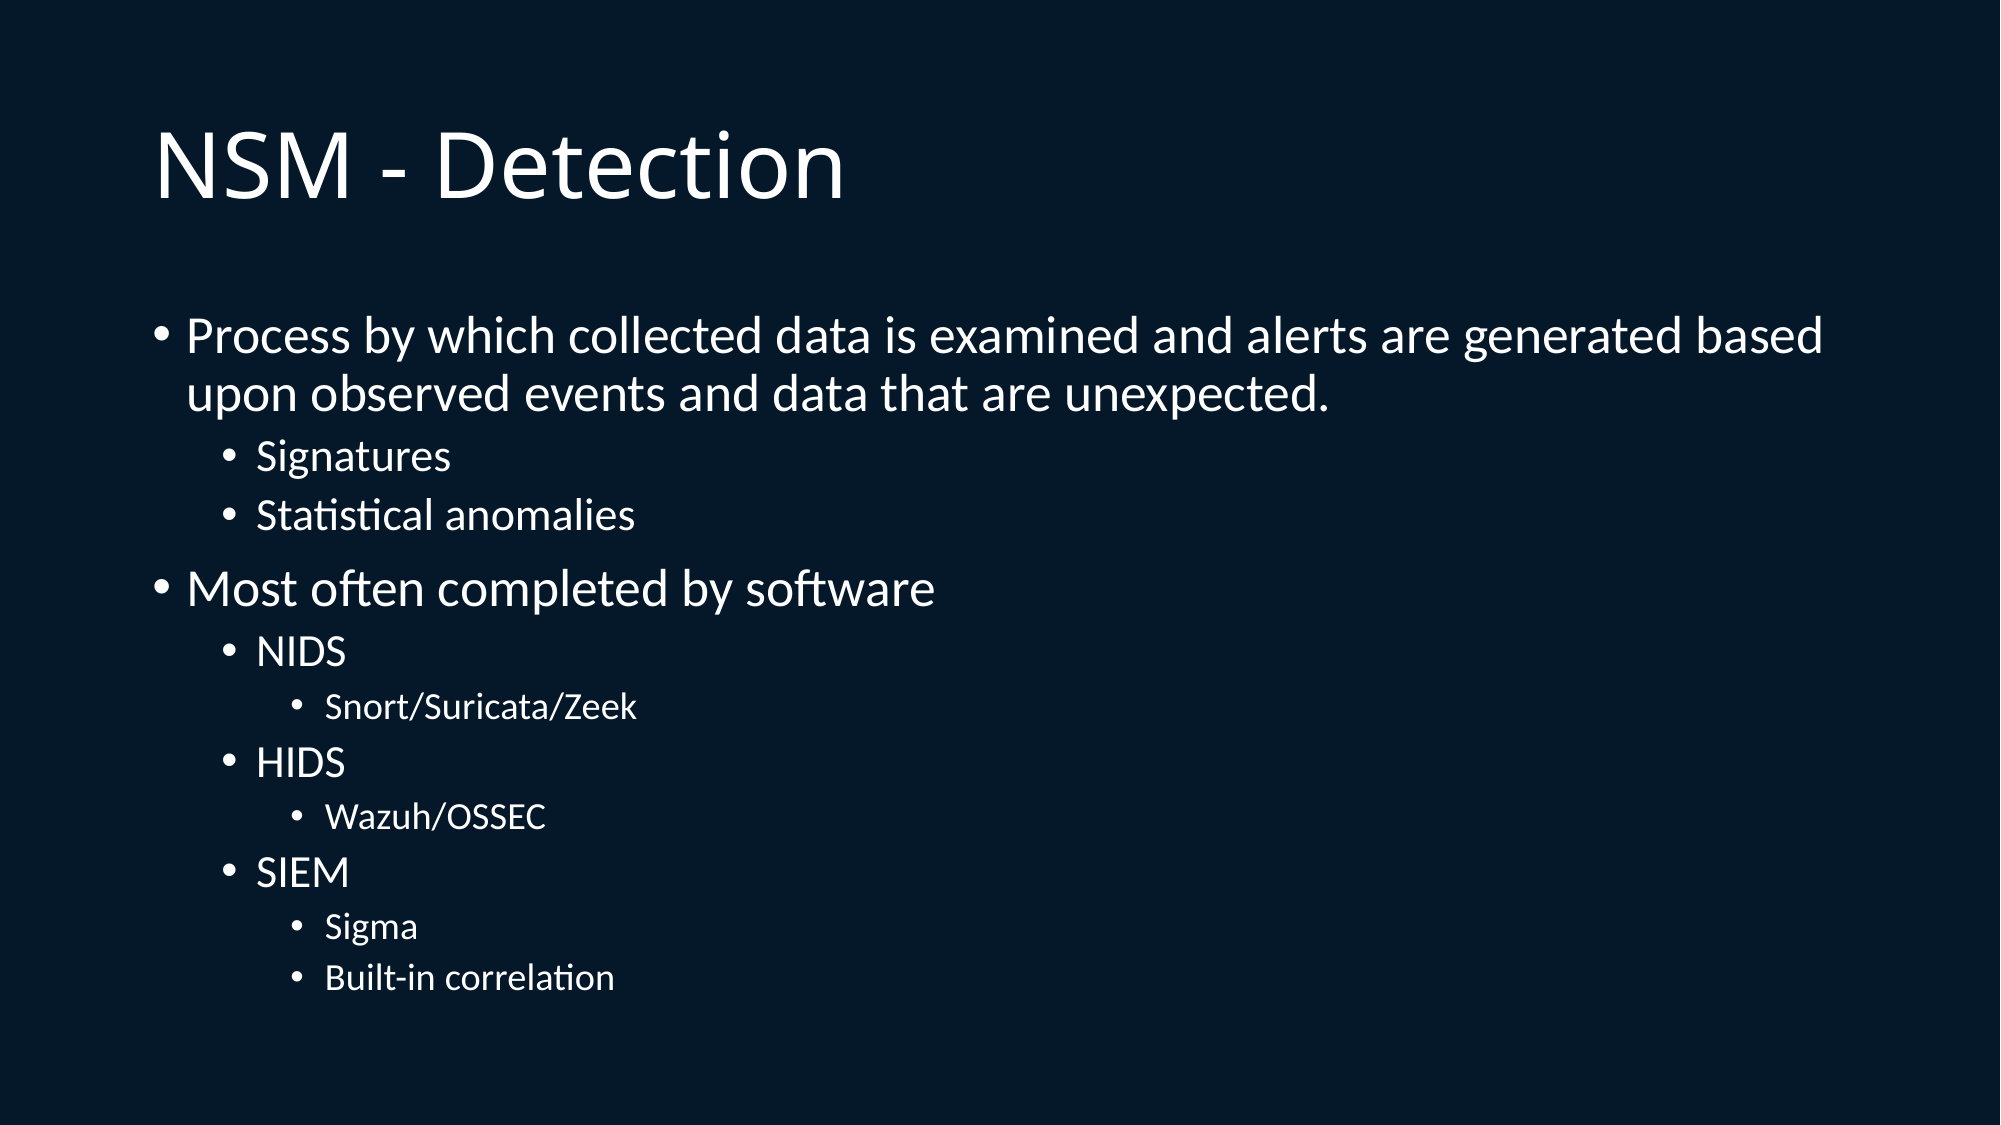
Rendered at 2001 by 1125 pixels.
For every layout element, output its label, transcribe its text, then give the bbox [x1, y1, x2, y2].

title NSM - Detection [137, 59, 1863, 278]
list Process by which collected data is examined and alerts are generated based upon observed events and data that are unexpected. Signatures Statistical anomalies Most often completed by software NIDS Snort/Suricata/Zeek HIDS Wazuh/OSSEC SIEM Sigma Built-in correlation [137, 299, 1863, 1014]
